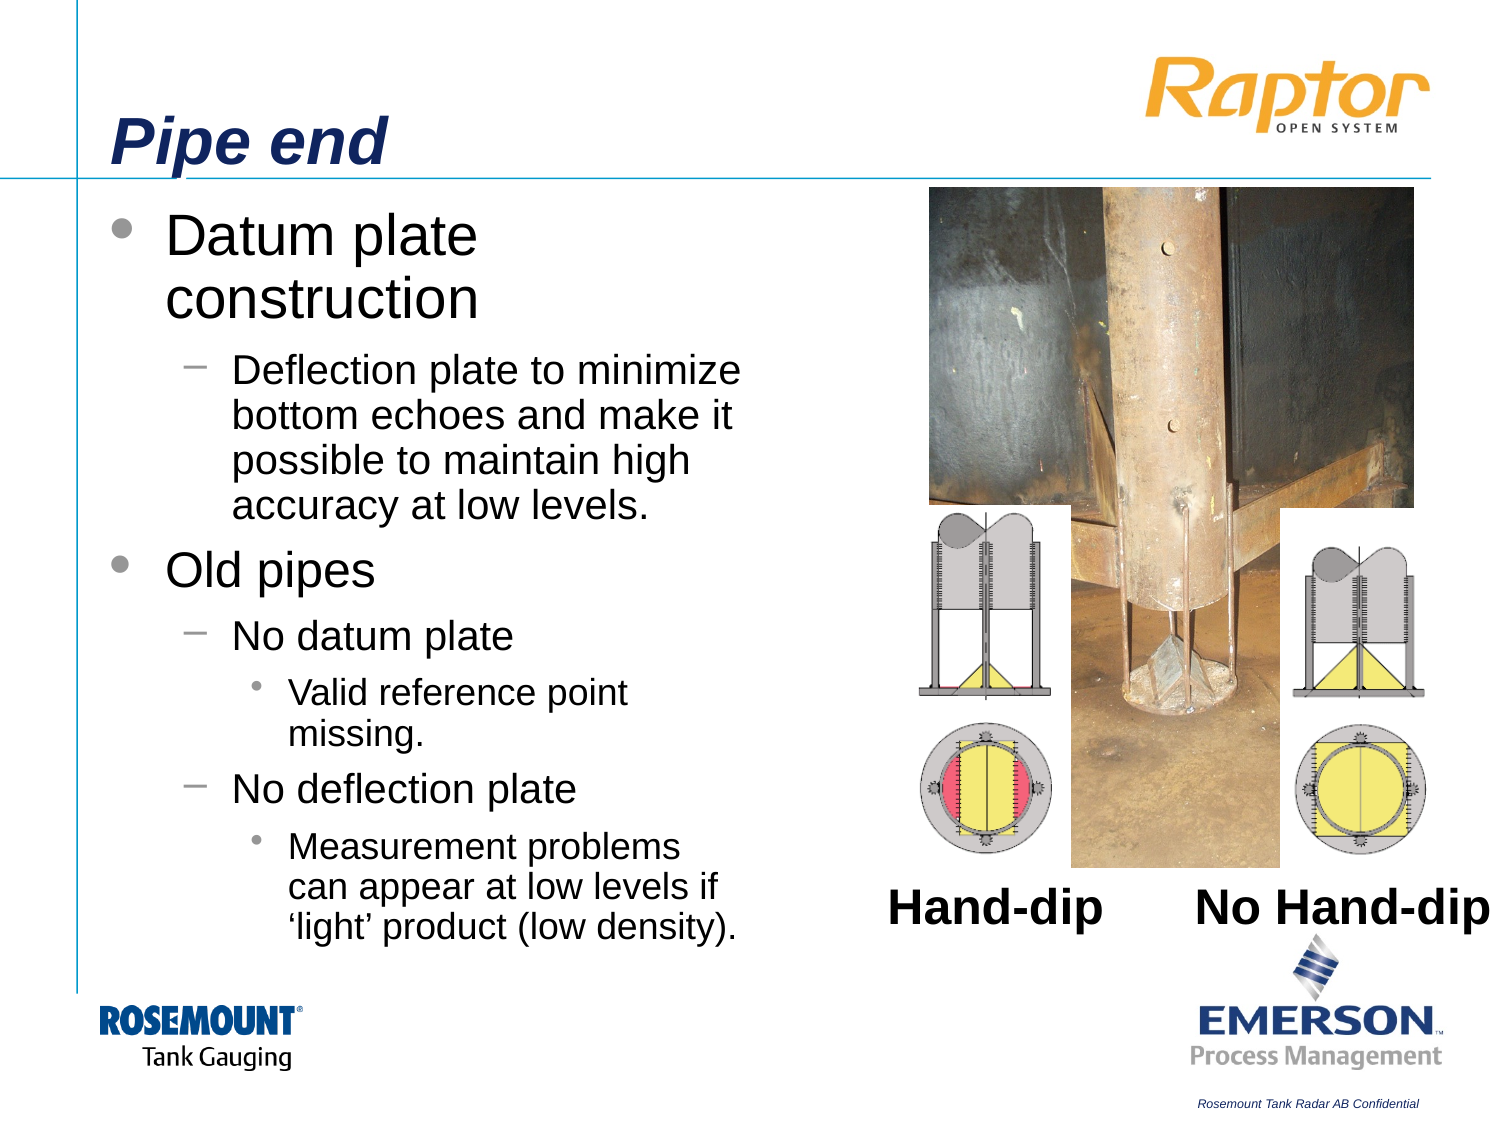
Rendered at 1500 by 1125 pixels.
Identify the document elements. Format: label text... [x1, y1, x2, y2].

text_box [902, 187, 1448, 868]
picture [1139, 54, 1436, 135]
picture [1173, 905, 1461, 1098]
picture [100, 1005, 303, 1071]
text_box No Hand-dip [1179, 867, 1500, 942]
list Datum plate construction Deflection plate to minimize bottom echoes and make it possible to maintain high accuracy at low levels. Old pipes No datum plate Valid reference point missing. No deflection plate Measurement problems can appear at low levels if ‘light’ product (low density). [93, 197, 766, 944]
text_box Hand-dip [872, 867, 1119, 942]
title Pipe end [95, 66, 1342, 186]
